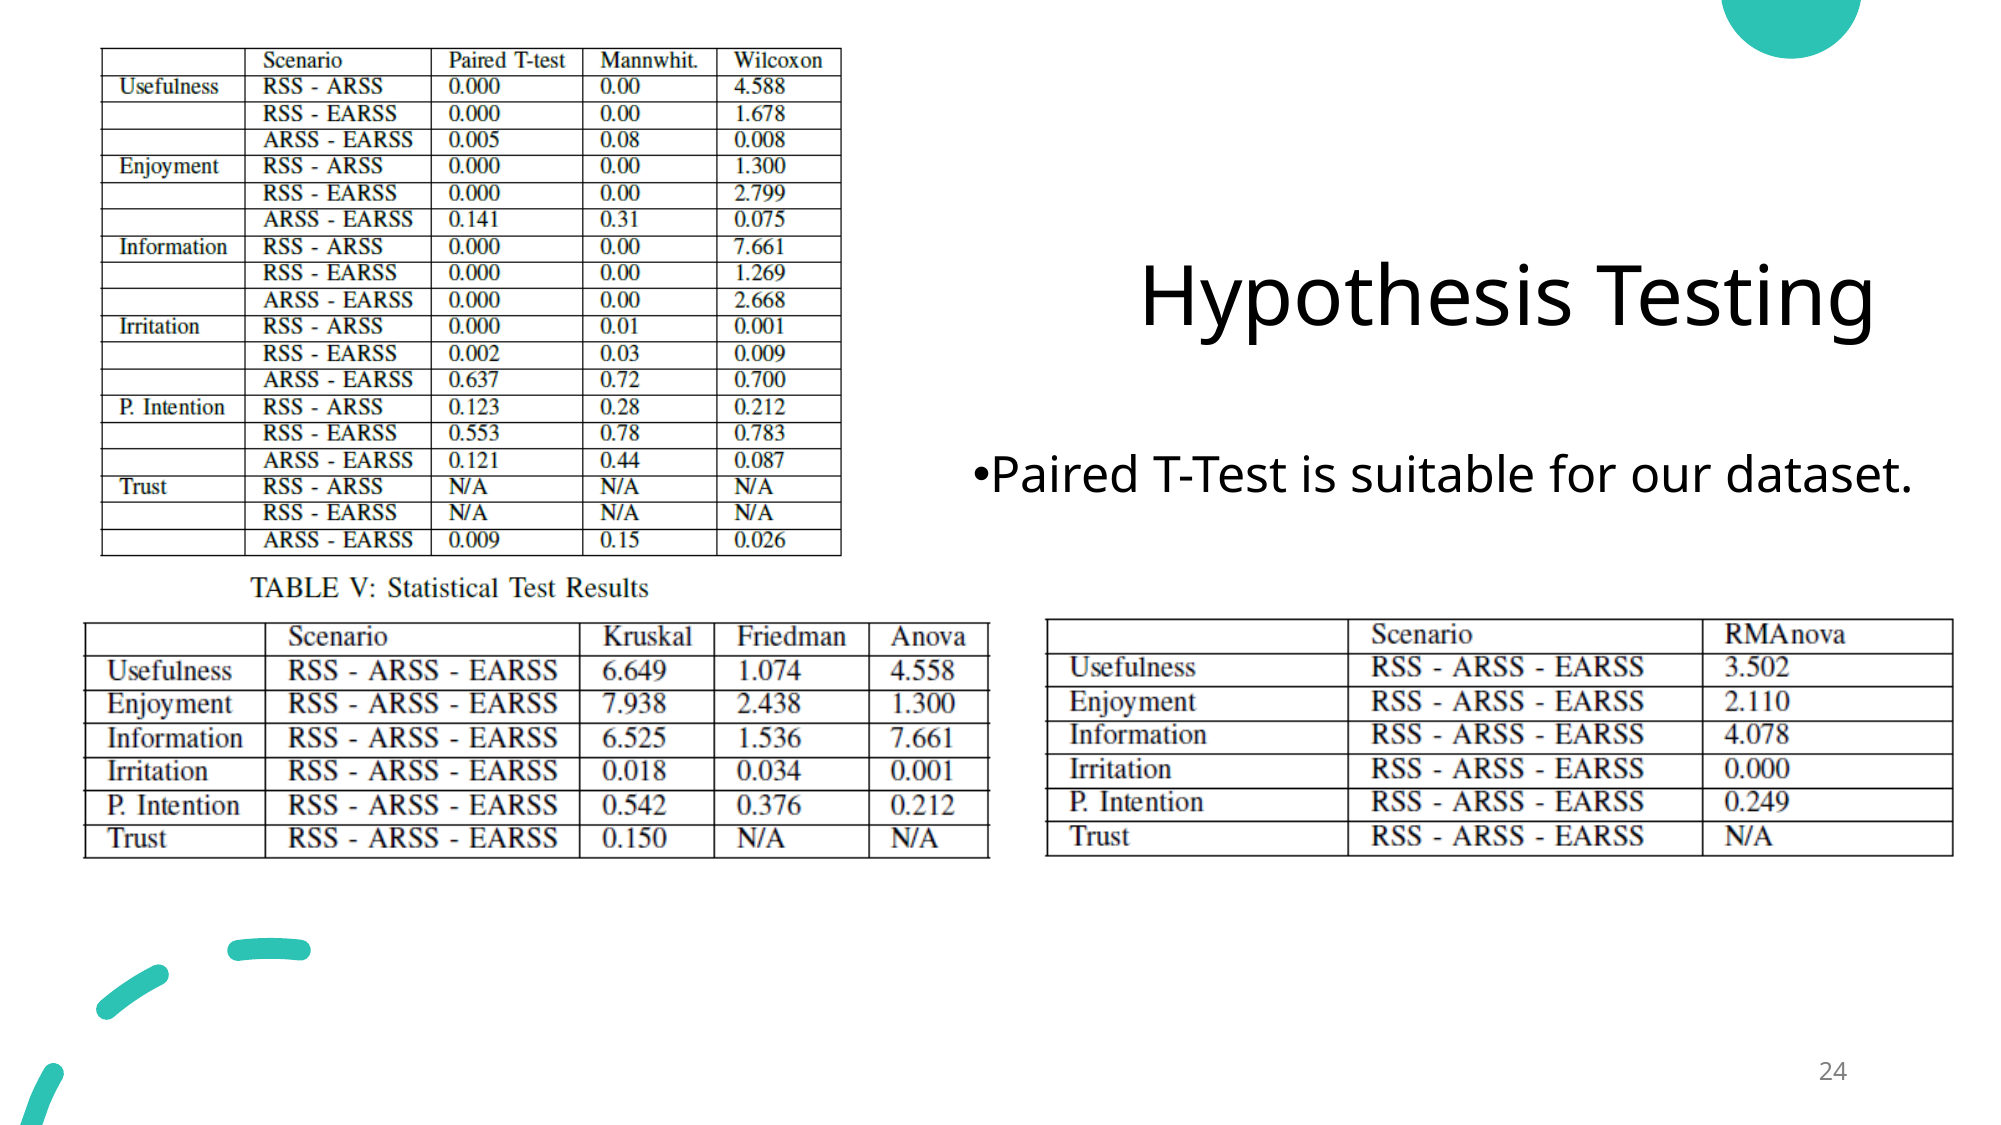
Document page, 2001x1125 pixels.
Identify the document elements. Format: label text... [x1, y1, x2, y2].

picture [74, 38, 1000, 885]
slide_number 24 [1412, 1042, 1863, 1103]
text_box Paired T-Test is suitable for our dataset. [957, 368, 1965, 591]
picture [1038, 611, 1965, 871]
title Hypothesis Testing [1123, 203, 1907, 368]
